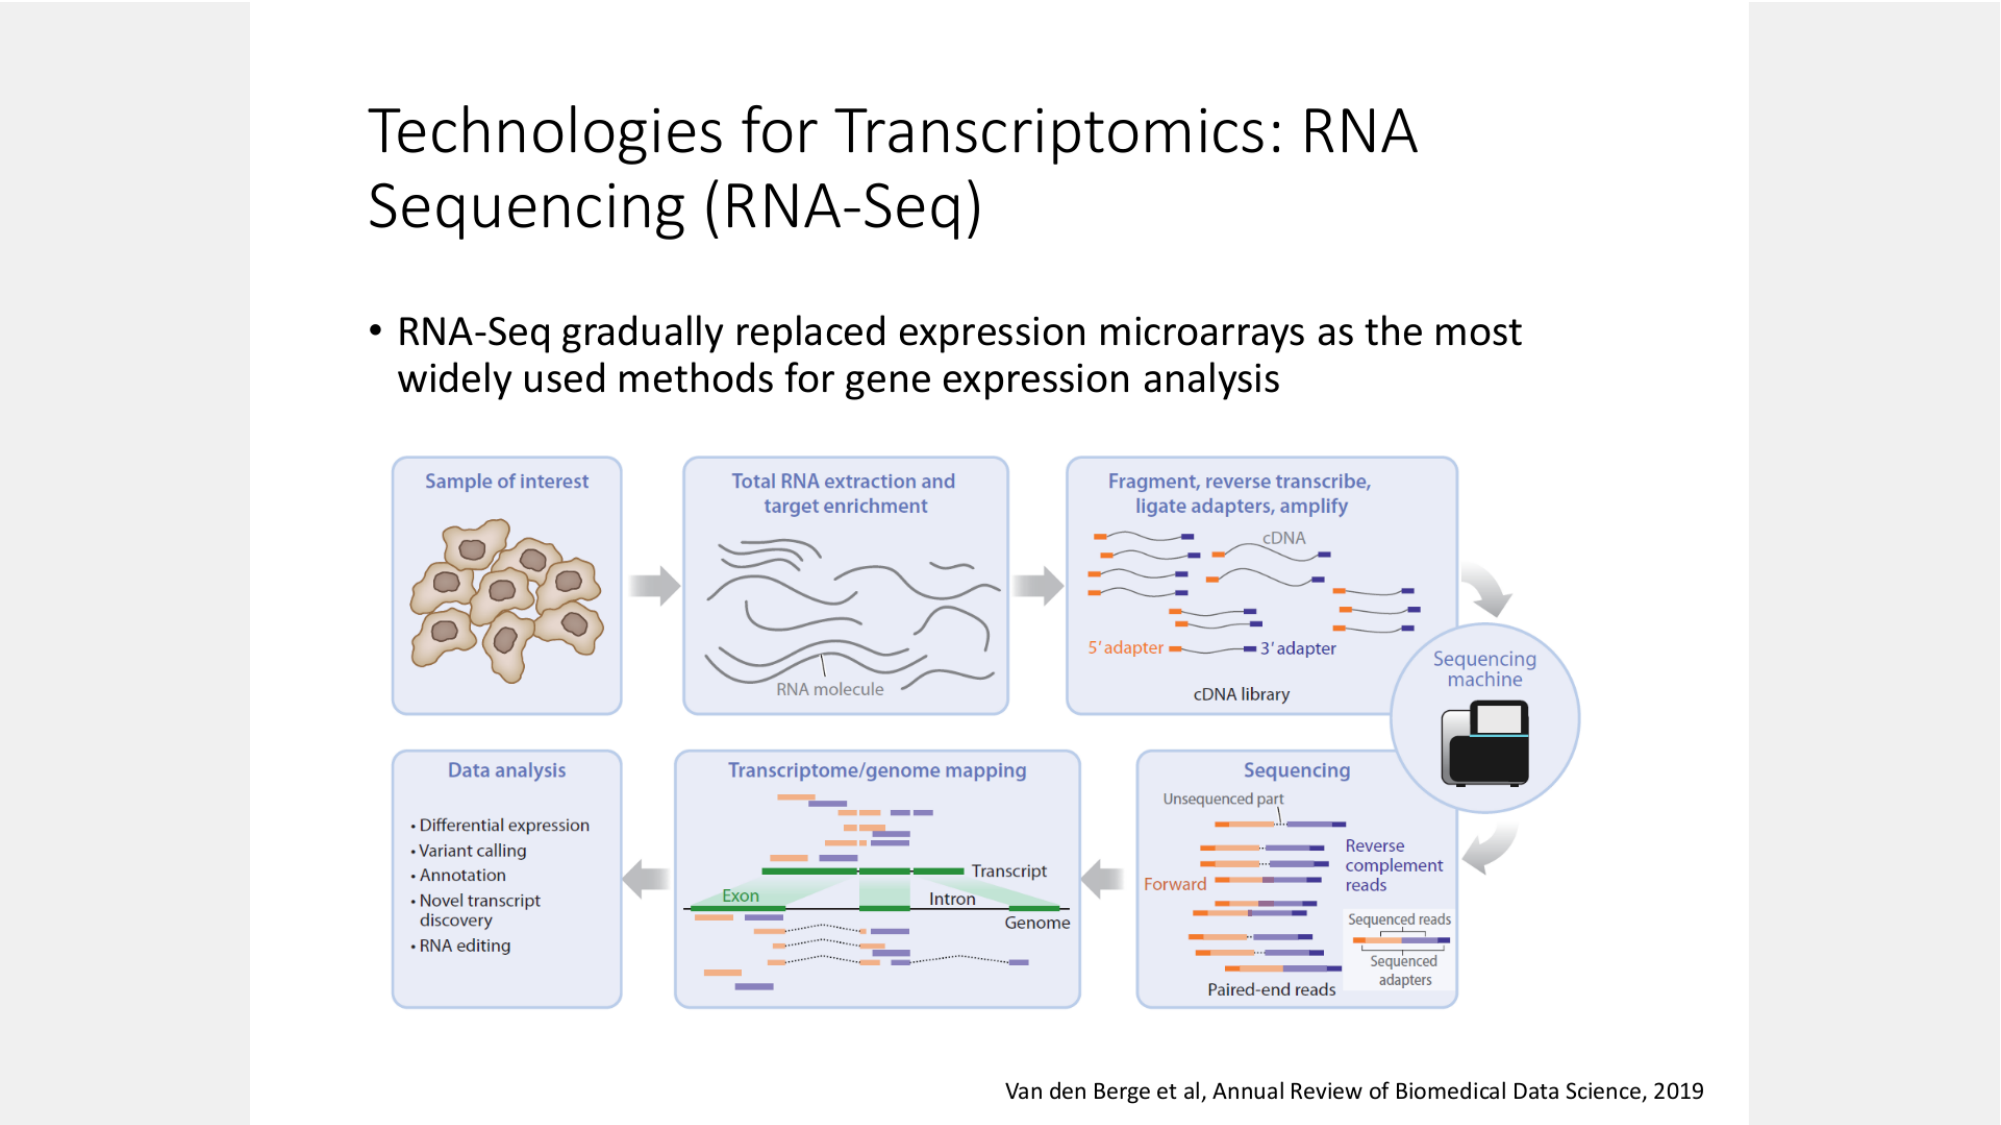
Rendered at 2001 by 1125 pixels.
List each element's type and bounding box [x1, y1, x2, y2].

list [0, 2, 2000, 1125]
